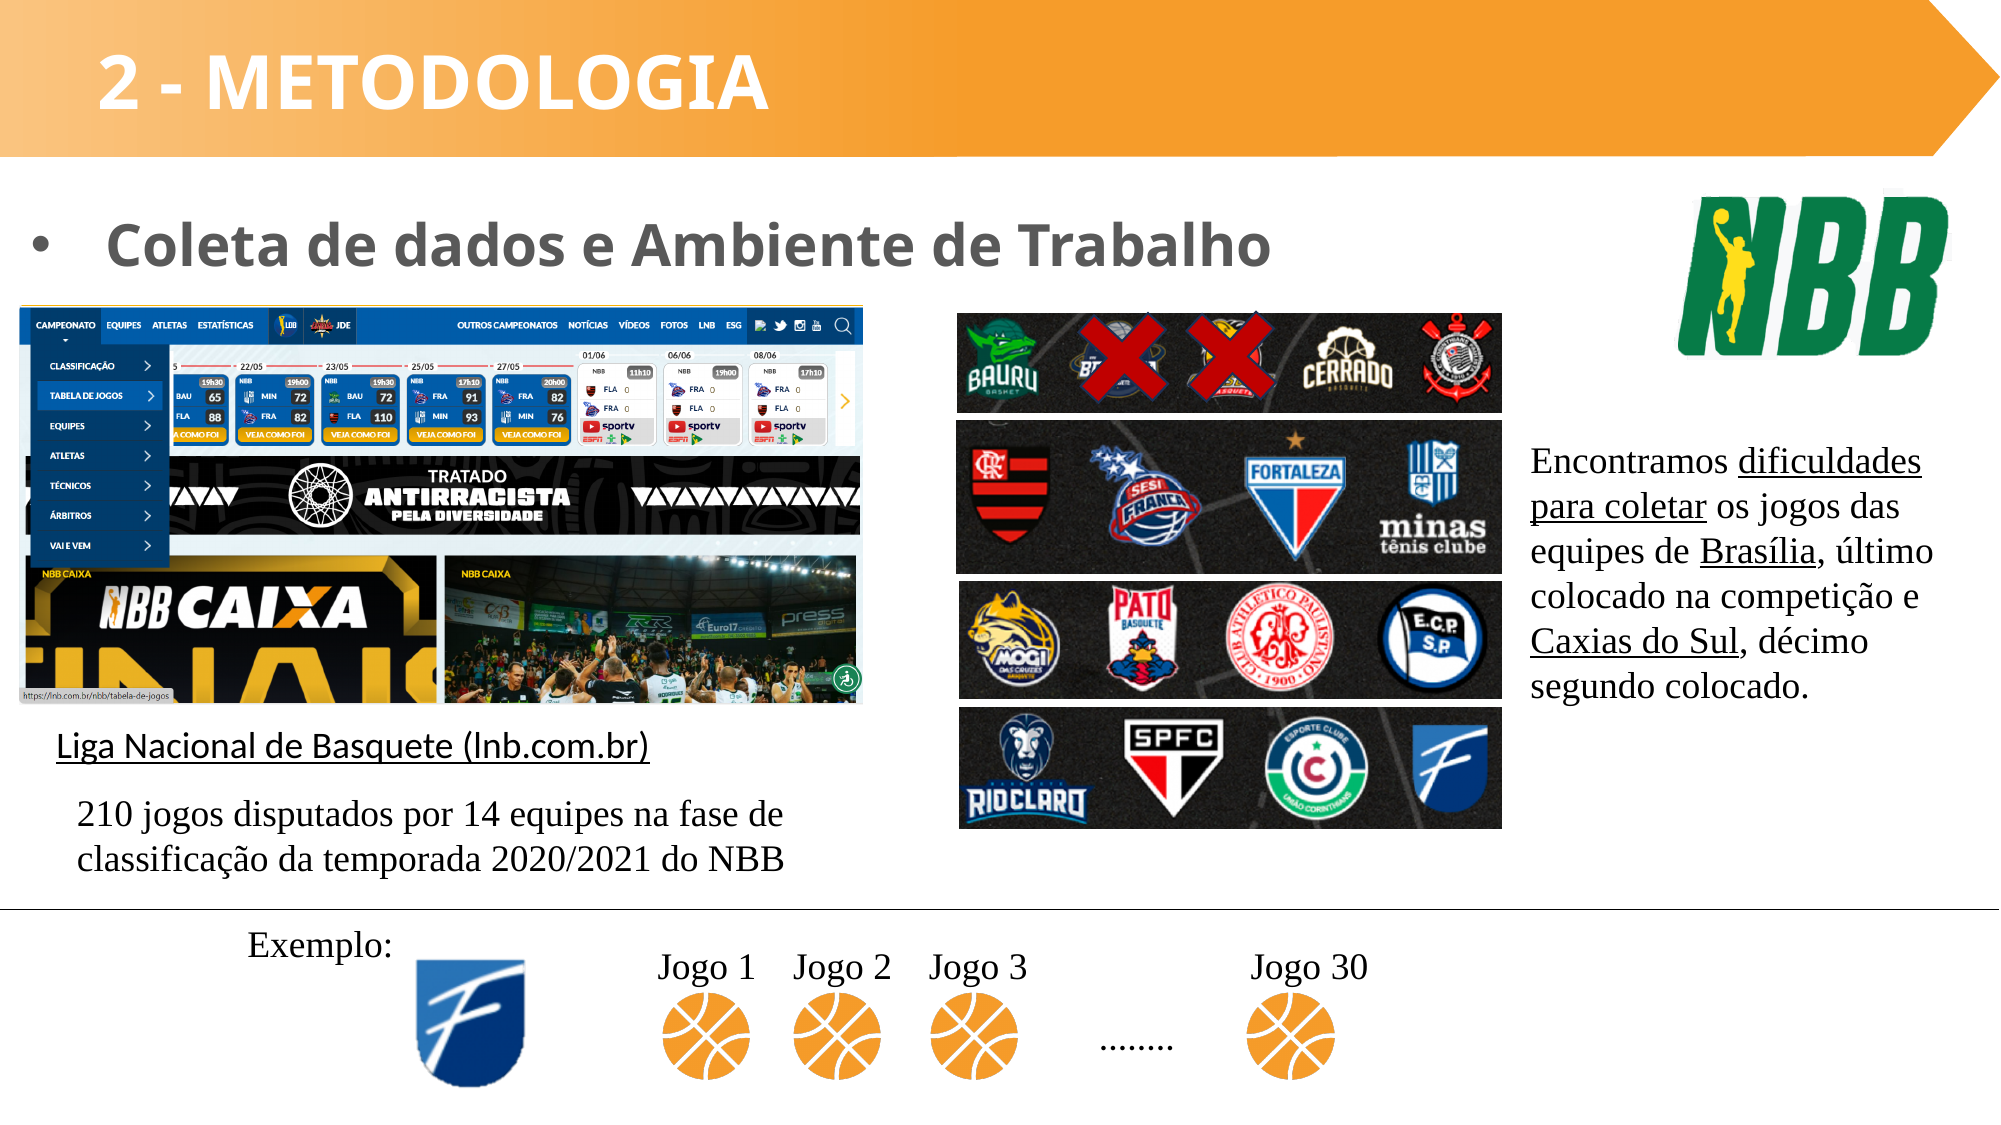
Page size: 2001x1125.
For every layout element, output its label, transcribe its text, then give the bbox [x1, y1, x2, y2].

text_box Exemplo: [232, 912, 474, 973]
picture [919, 981, 1029, 1091]
picture [395, 934, 545, 1112]
text_box Coleta de dados e Ambiente de Trabalho [15, 200, 1328, 286]
text_box Encontramos dificuldades para coletar os jogos das equipes de Brasília, último colocado na competição e Caxias do Sul, décimo segundo colocado. [1515, 428, 1968, 714]
picture [1665, 188, 1952, 360]
picture [651, 981, 761, 1091]
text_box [956, 313, 1502, 829]
text_box ........ [1084, 1005, 1228, 1066]
text_box 2 - METODOLOGIA [82, 37, 1883, 144]
picture [19, 305, 863, 705]
text_box Jogo 3 [914, 934, 1058, 995]
text_box [0, 0, 2000, 158]
text_box Jogo 30 [1235, 934, 1417, 995]
text_box Jogo 2 [778, 934, 914, 995]
text_box 210 jogos disputados por 14 equipes na fase de classificação da temporada 2020/2021 do NBB [62, 782, 828, 887]
text_box Liga Nacional de Basquete (lnb.com.br) [41, 714, 697, 774]
picture [1235, 981, 1346, 1091]
text_box Jogo 1 [642, 934, 778, 995]
picture [782, 981, 892, 1091]
